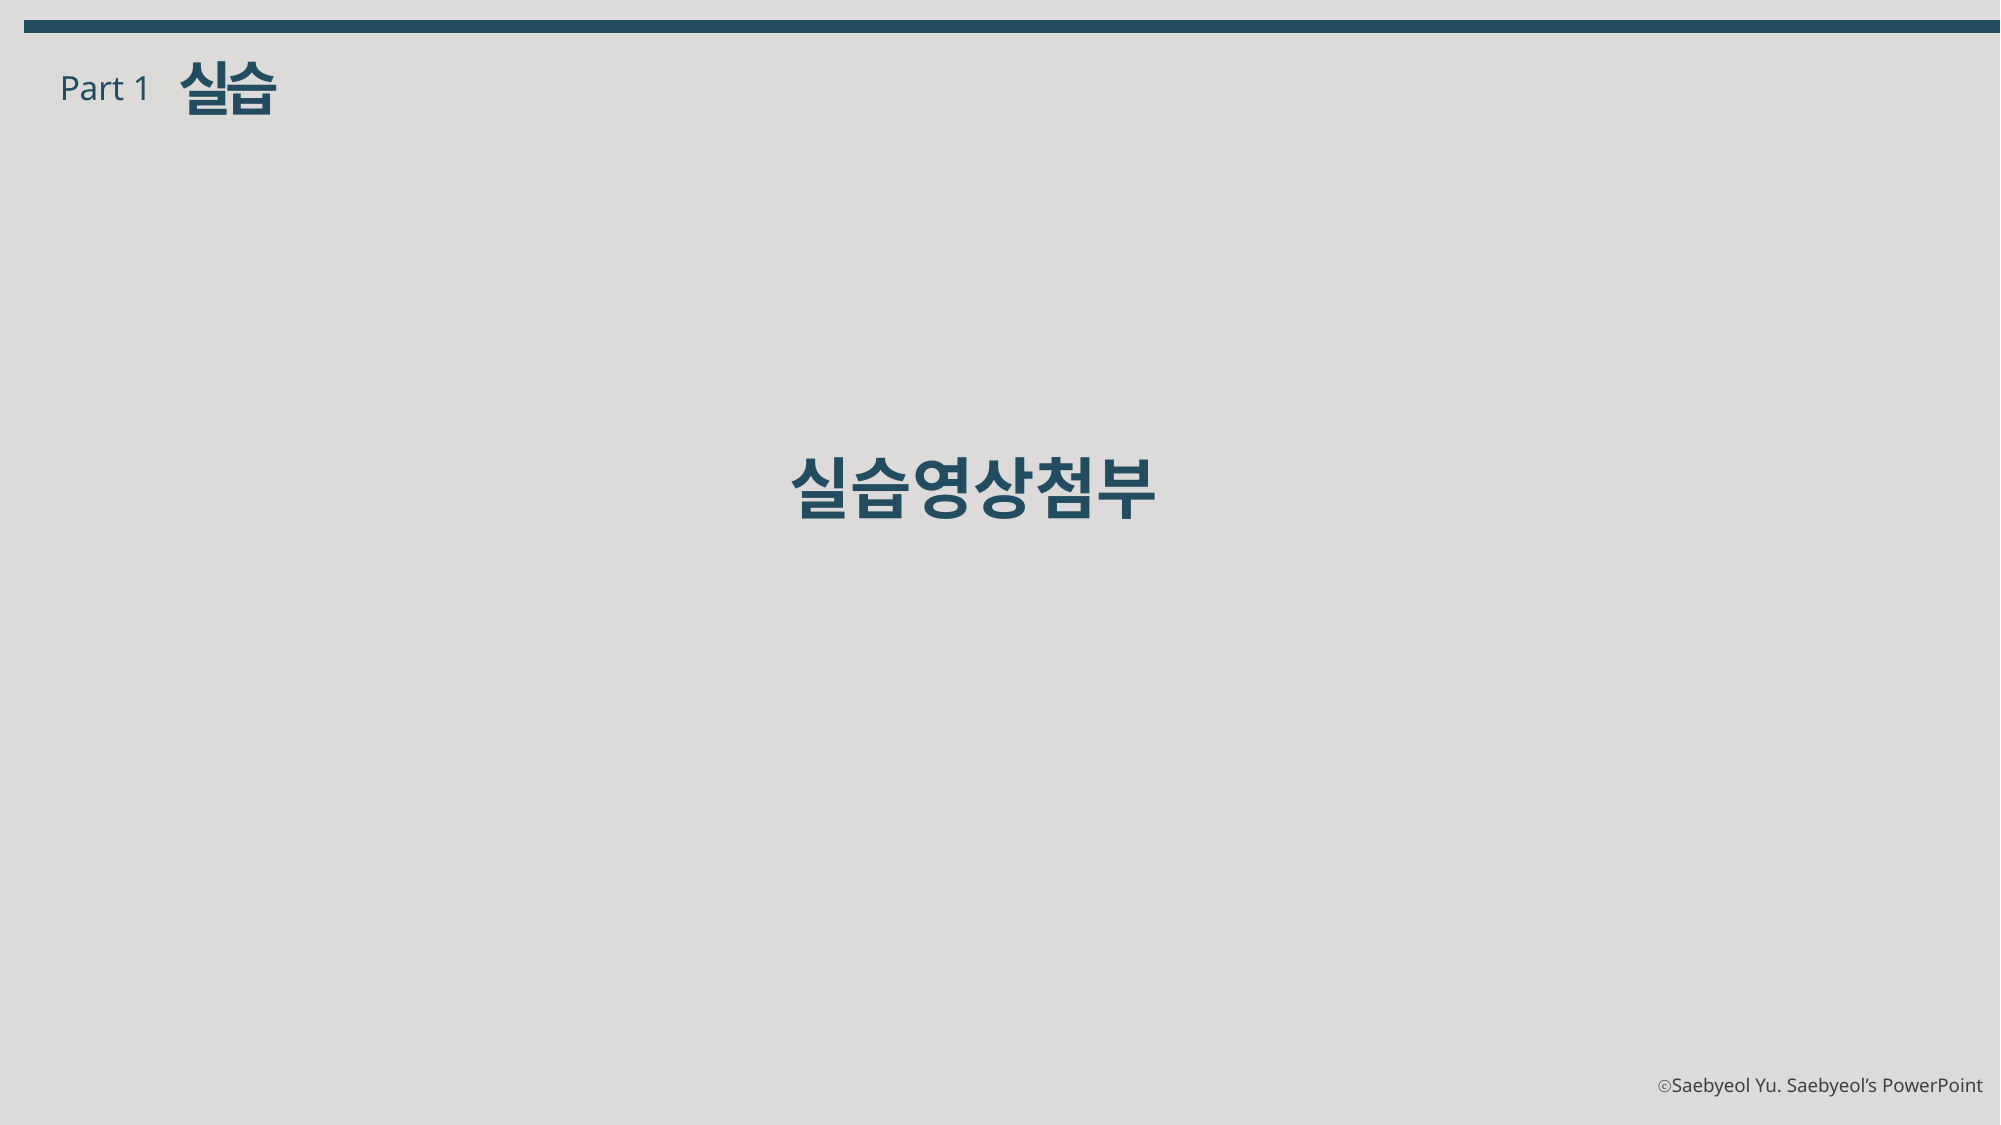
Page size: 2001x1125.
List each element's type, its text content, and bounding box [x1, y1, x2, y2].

text_box 실습 [163, 44, 295, 130]
text_box Part 1 [45, 59, 163, 115]
text_box 실습영상첨부 [774, 439, 1174, 535]
